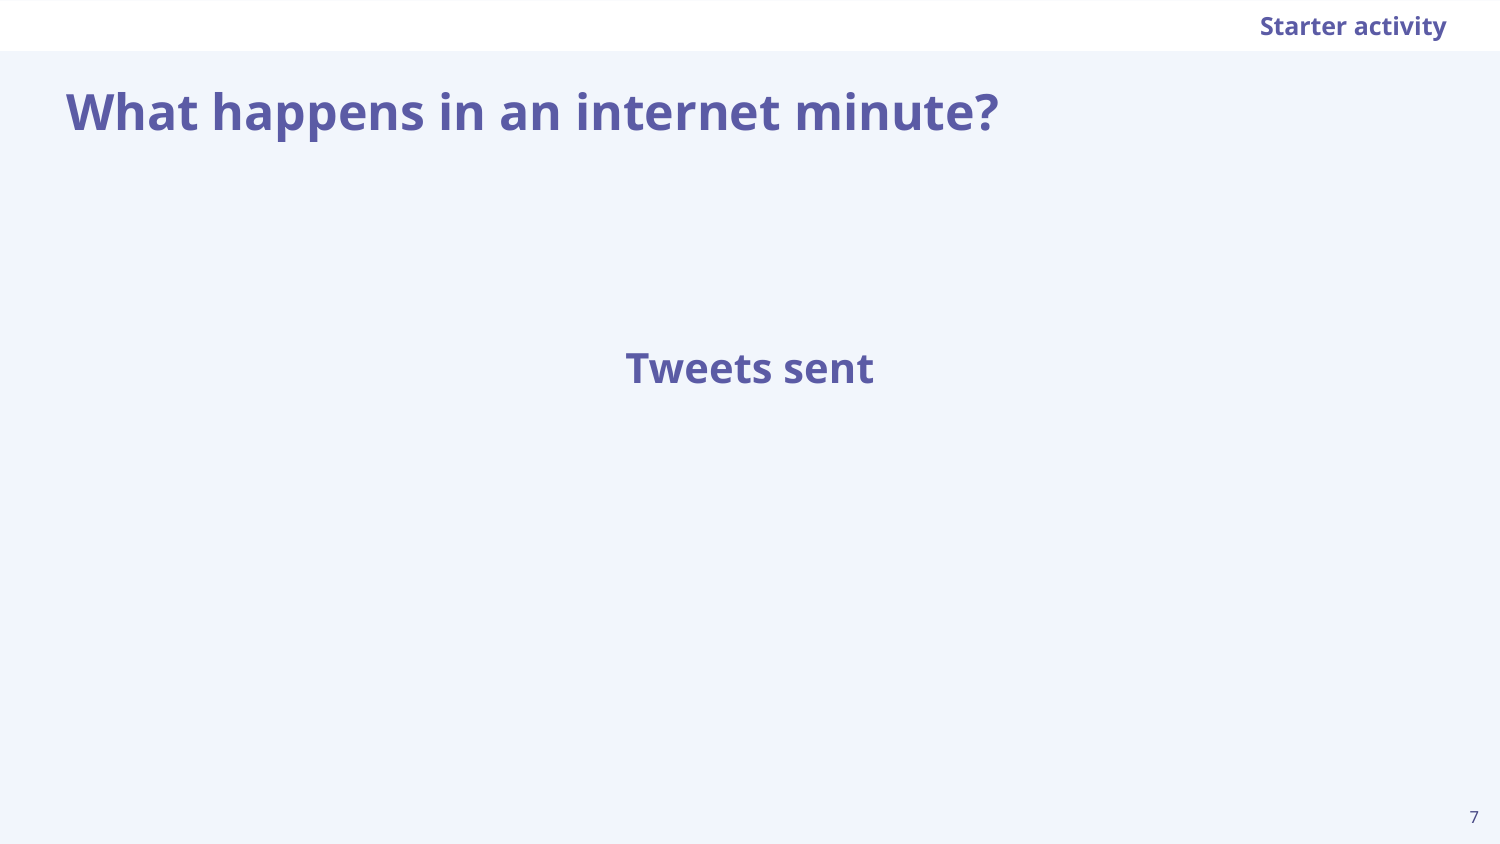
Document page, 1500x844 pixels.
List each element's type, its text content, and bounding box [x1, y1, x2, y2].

title What happens in an internet minute? [51, 52, 1449, 166]
slide_number ‹#› [1448, 792, 1500, 844]
subtitle Starter activity [862, 0, 1448, 52]
list Tweets sent [51, 166, 1449, 793]
